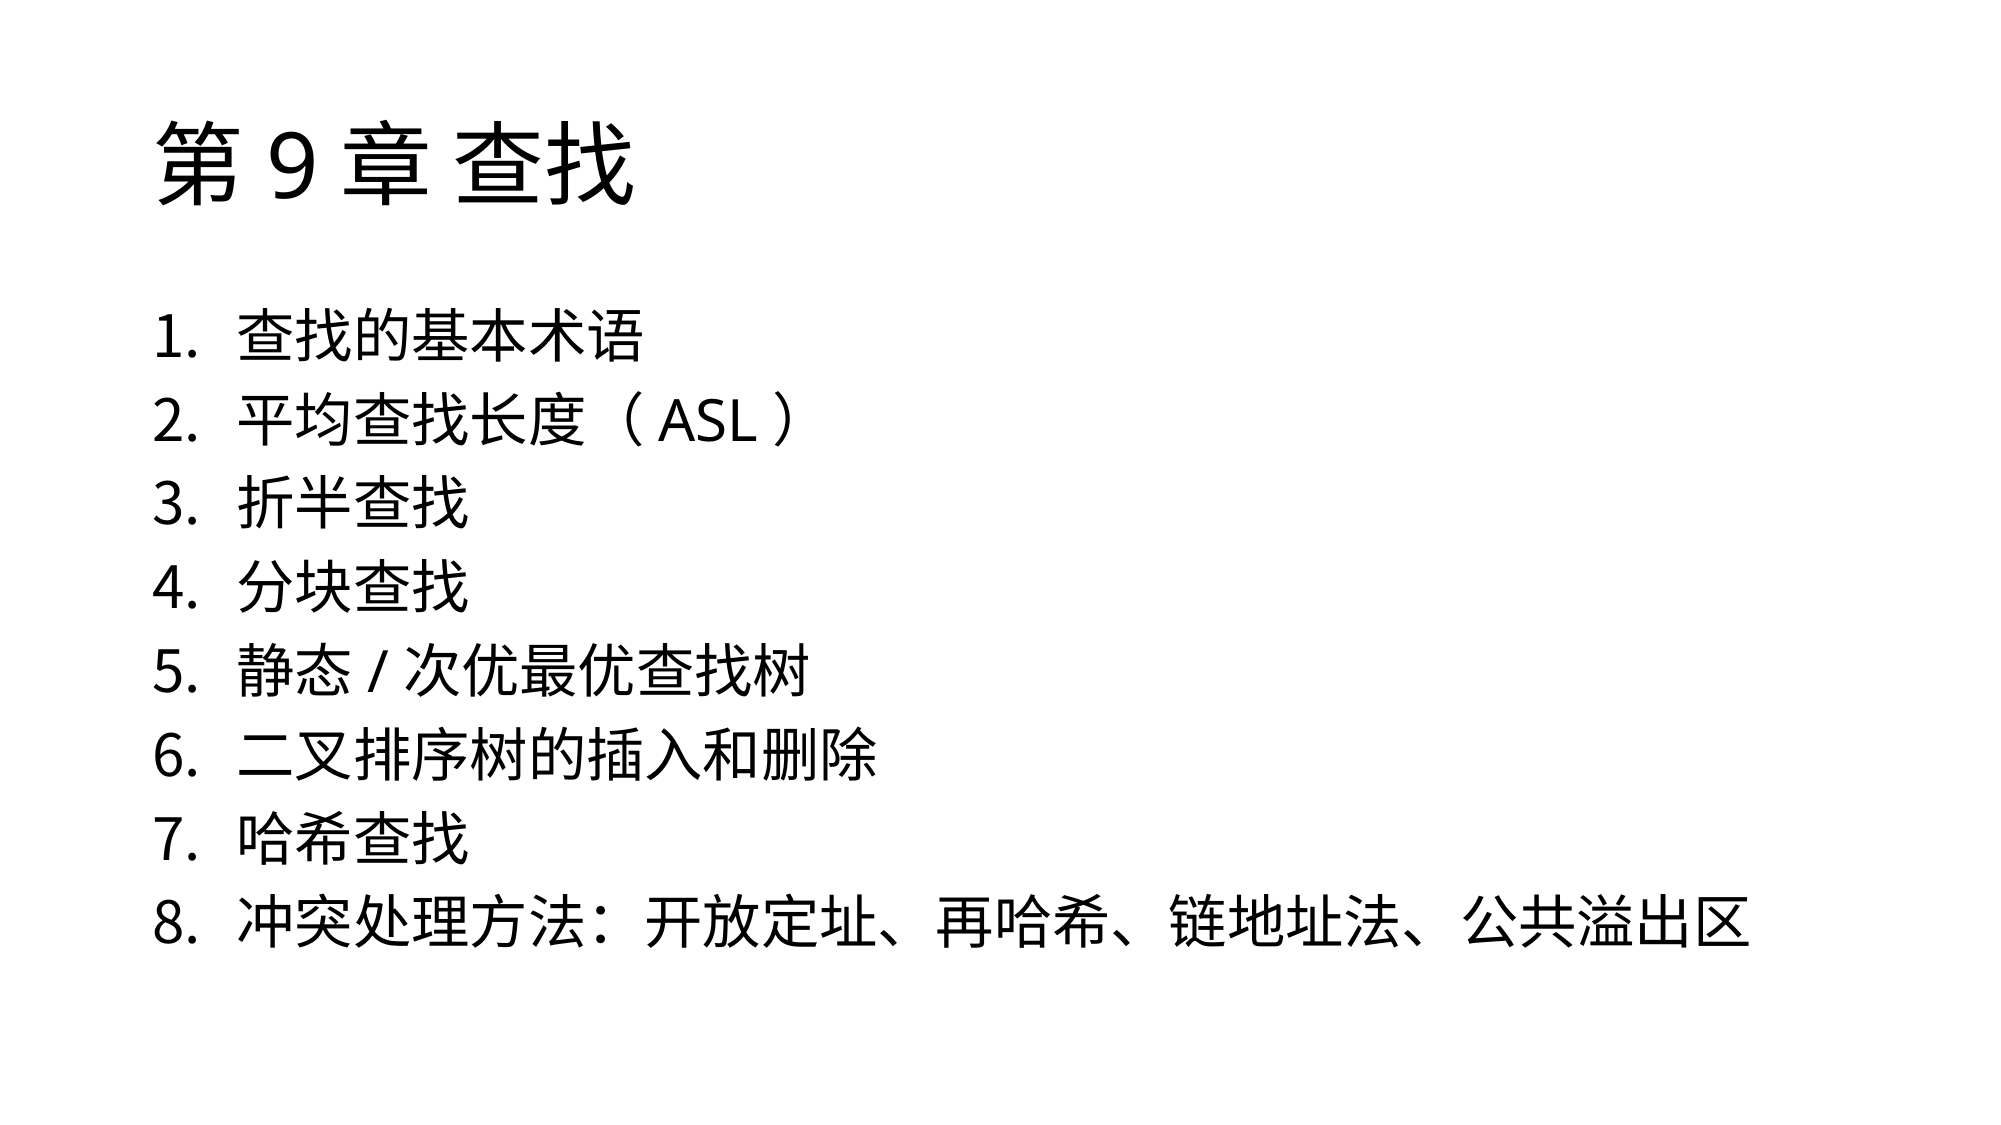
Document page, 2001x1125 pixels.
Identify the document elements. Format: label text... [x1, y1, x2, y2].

title 第9章 查找 [137, 59, 1863, 278]
list 查找的基本术语 平均查找长度（ASL） 折半查找 分块查找 静态/次优最优查找树 二叉排序树的插入和删除 哈希查找 冲突处理方法：开放定址、再哈希、链地址法、公共溢出区 [137, 299, 1863, 1014]
